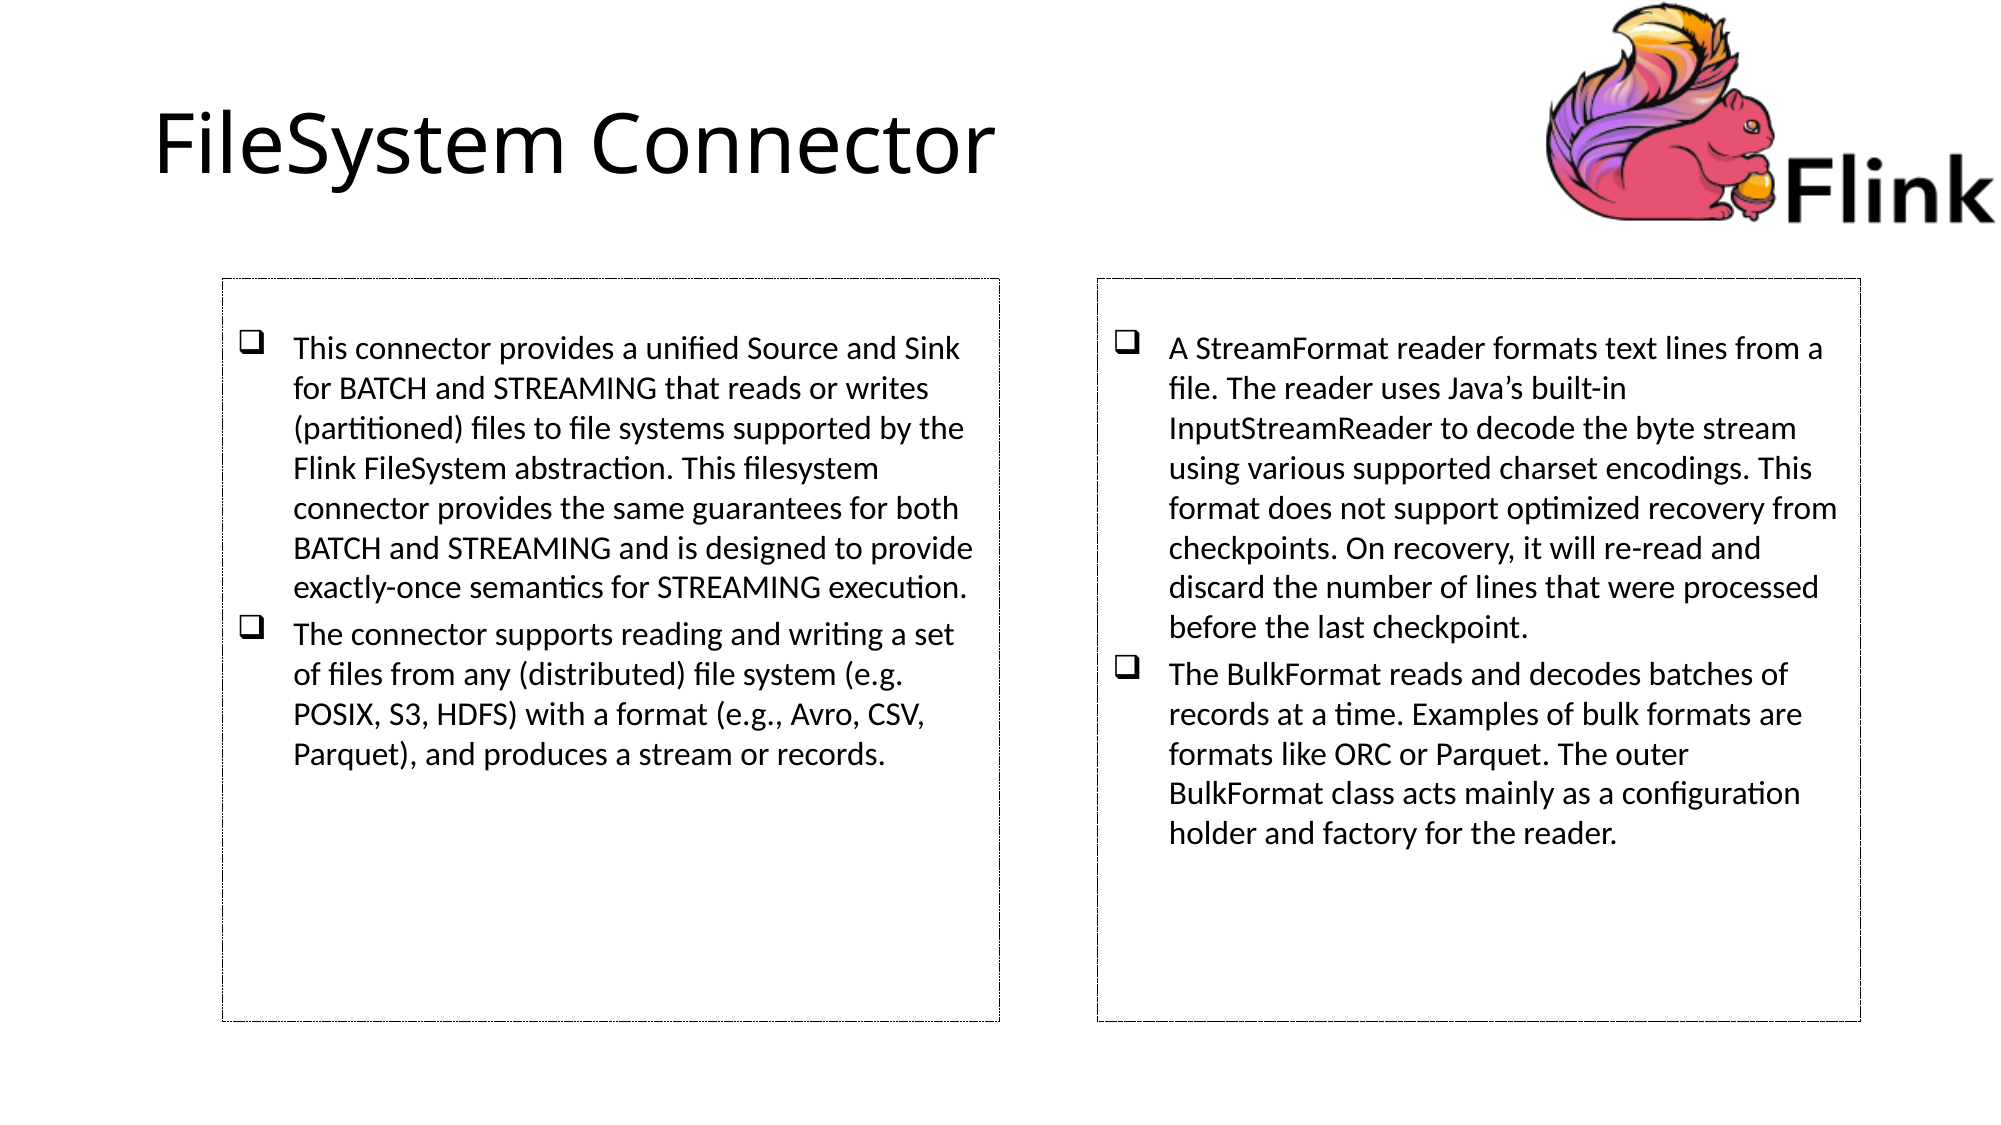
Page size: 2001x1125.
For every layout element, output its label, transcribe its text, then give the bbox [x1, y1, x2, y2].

title FileSystem Connector [137, 59, 1538, 235]
text_box A StreamFormat reader formats text lines from a file. The reader uses Java’s built-in InputStreamReader to decode the byte stream using various supported charset encodings. This format does not support optimized recovery from checkpoints. On recovery, it will re-read and discard the number of lines that were processed before the last checkpoint. The BulkFormat reads and decodes batches of records at a time. Examples of bulk formats are formats like ORC or Parquet. The outer BulkFormat class acts mainly as a configuration holder and factory for the reader. [1097, 278, 1861, 1022]
picture [1545, 0, 2000, 235]
list This connector provides a unified Source and Sink for BATCH and STREAMING that reads or writes (partitioned) files to file systems supported by the Flink FileSystem abstraction. This filesystem connector provides the same guarantees for both BATCH and STREAMING and is designed to provide exactly-once semantics for STREAMING execution. The connector supports reading and writing a set of files from any (distributed) file system (e.g. POSIX, S3, HDFS) with a format (e.g., Avro, CSV, Parquet), and produces a stream or records. [222, 278, 1000, 1022]
